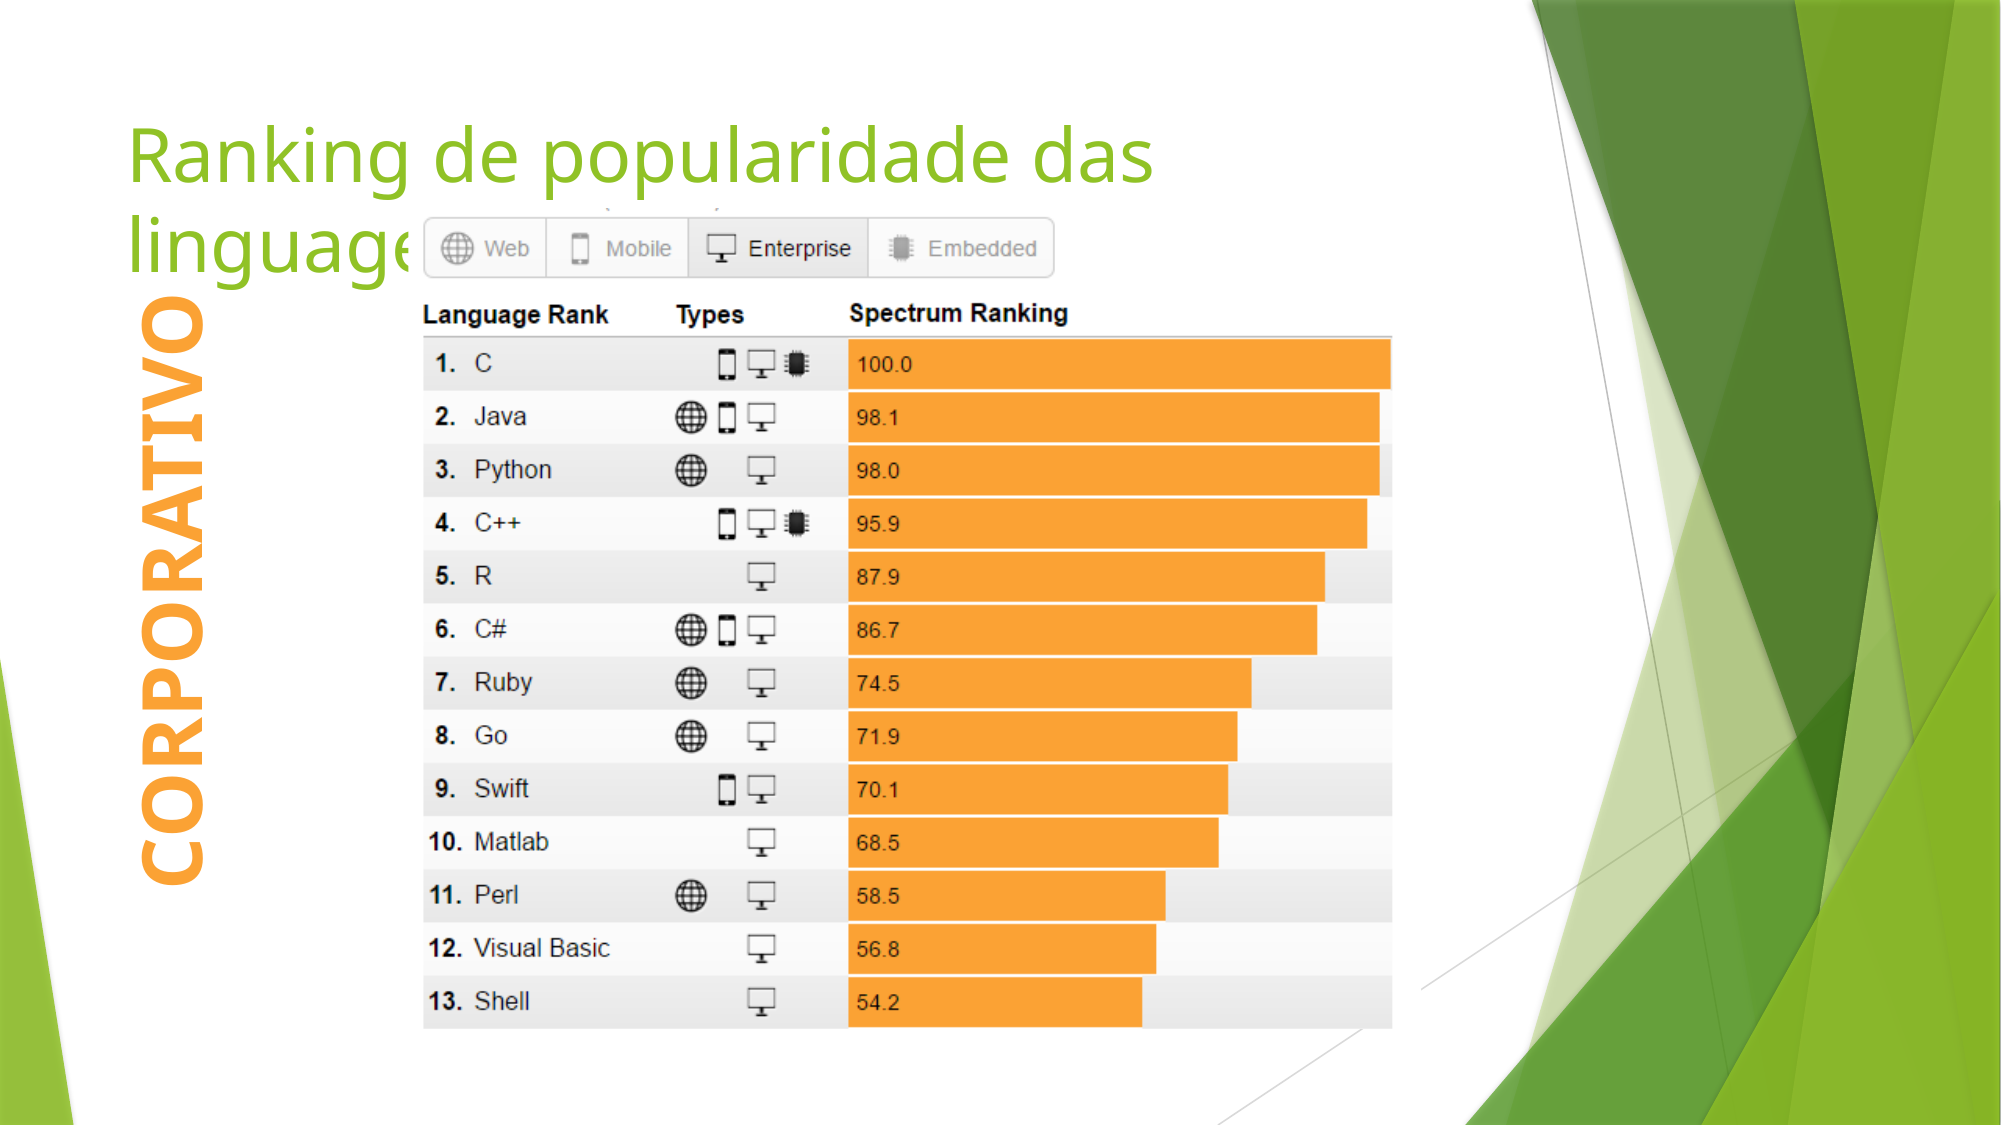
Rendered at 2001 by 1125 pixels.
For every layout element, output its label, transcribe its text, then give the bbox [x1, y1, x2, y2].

picture [407, 207, 1422, 1030]
title Ranking de popularidade das linguagens [111, 99, 1522, 317]
text_box CORPORATIVO [111, 277, 227, 905]
